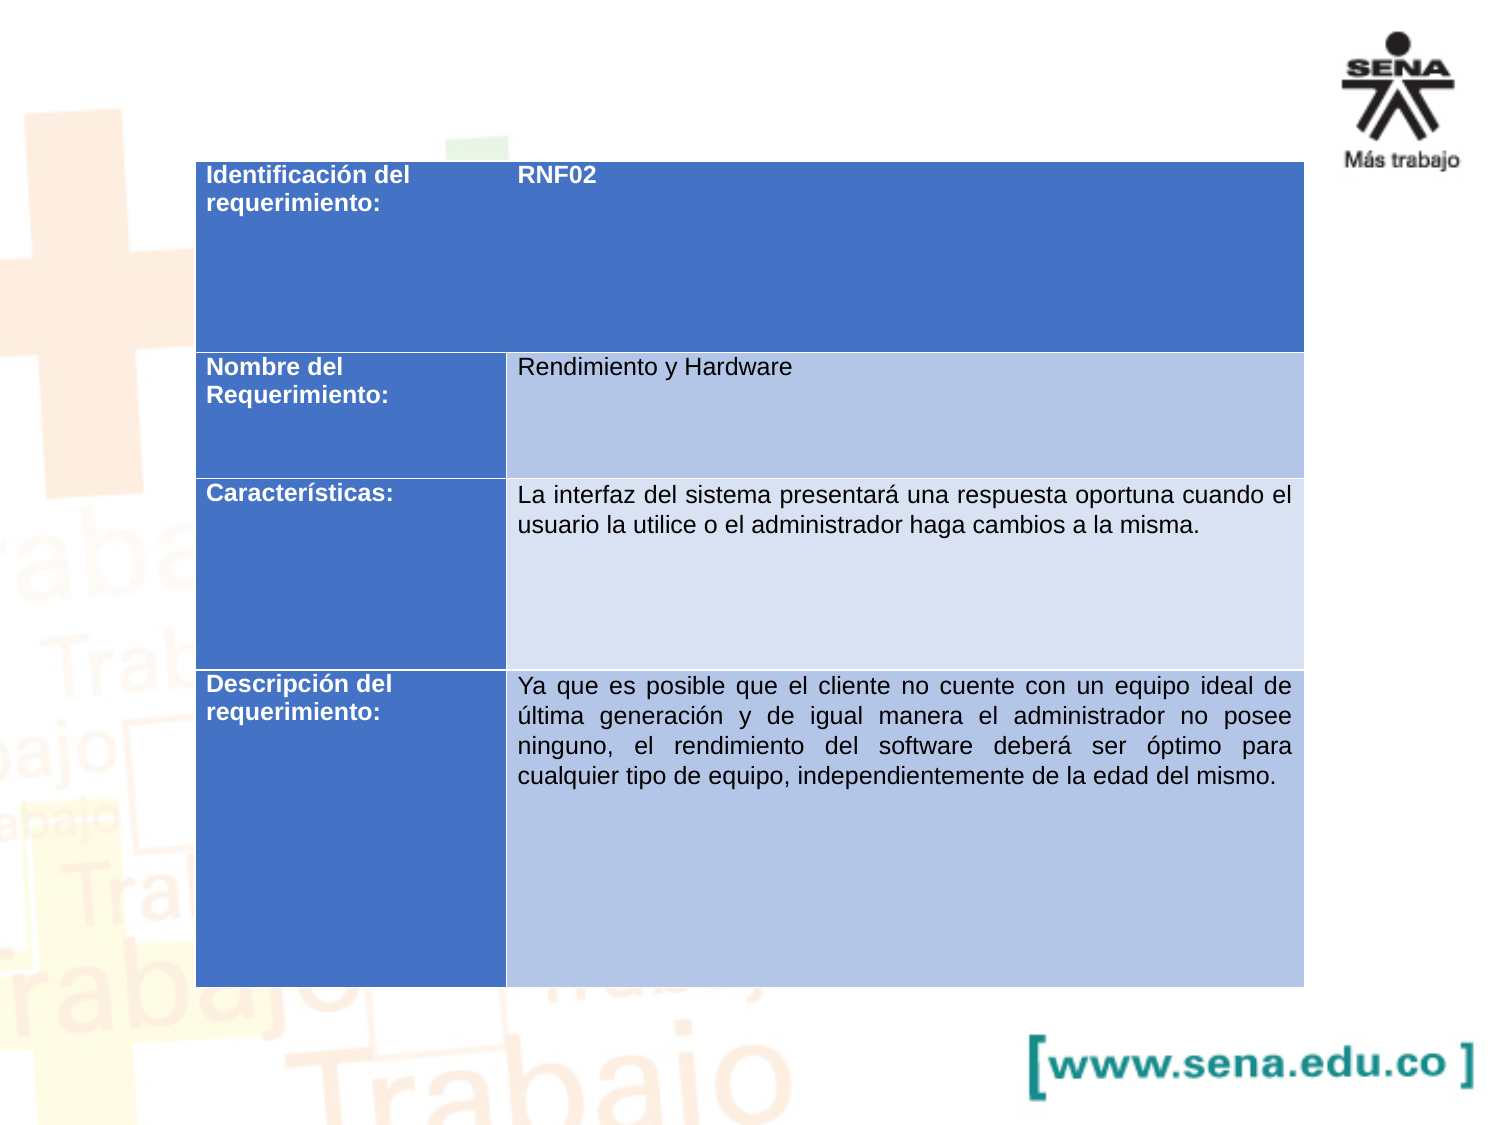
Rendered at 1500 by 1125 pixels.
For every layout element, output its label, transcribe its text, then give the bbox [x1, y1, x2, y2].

table_cell Características: [196, 479, 506, 669]
table_header RNF02 [506, 162, 1304, 352]
table_cell Ya que es posible que el cliente no cuente con un equipo ideal de última generación y de igual manera el administrador no posee ninguno, el rendimiento del software deberá ser óptimo para cualquier tipo de equipo, independientemente de la edad del mismo. [507, 671, 1304, 987]
table_cell Descripción del requerimiento: [196, 671, 506, 987]
table_cell La interfaz del sistema presentará una respuesta oportuna cuando el usuario la utilice o el administrador haga cambios a la misma. [507, 479, 1304, 669]
table_cell Rendimiento y Hardware [507, 353, 1304, 478]
table_header Identificación del requerimiento: [196, 162, 506, 352]
text_box [0, 0, 1500, 75]
picture [0, 75, 1500, 1125]
table_cell Nombre del Requerimiento: [196, 353, 506, 478]
